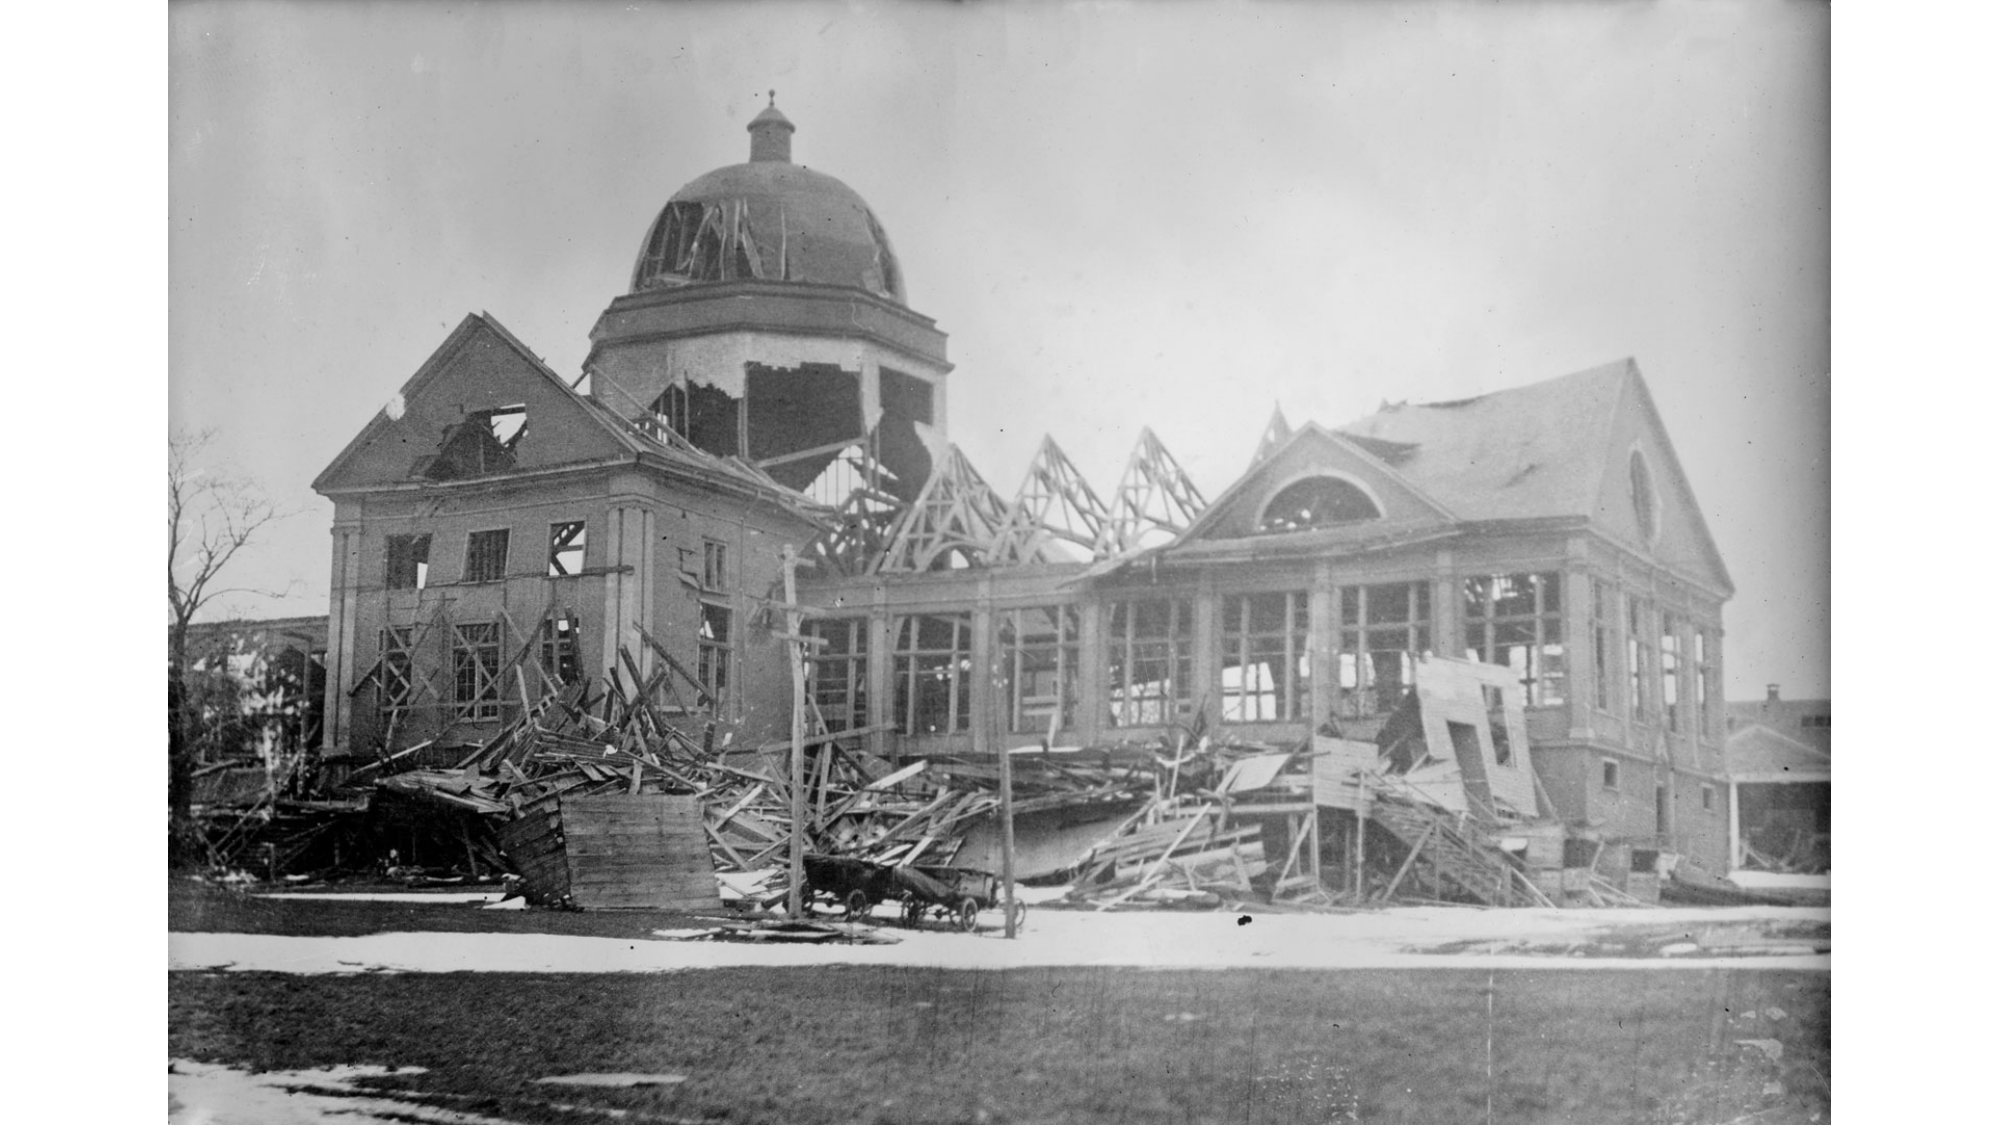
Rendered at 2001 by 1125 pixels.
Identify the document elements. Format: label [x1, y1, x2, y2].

picture [168, 0, 1831, 1125]
